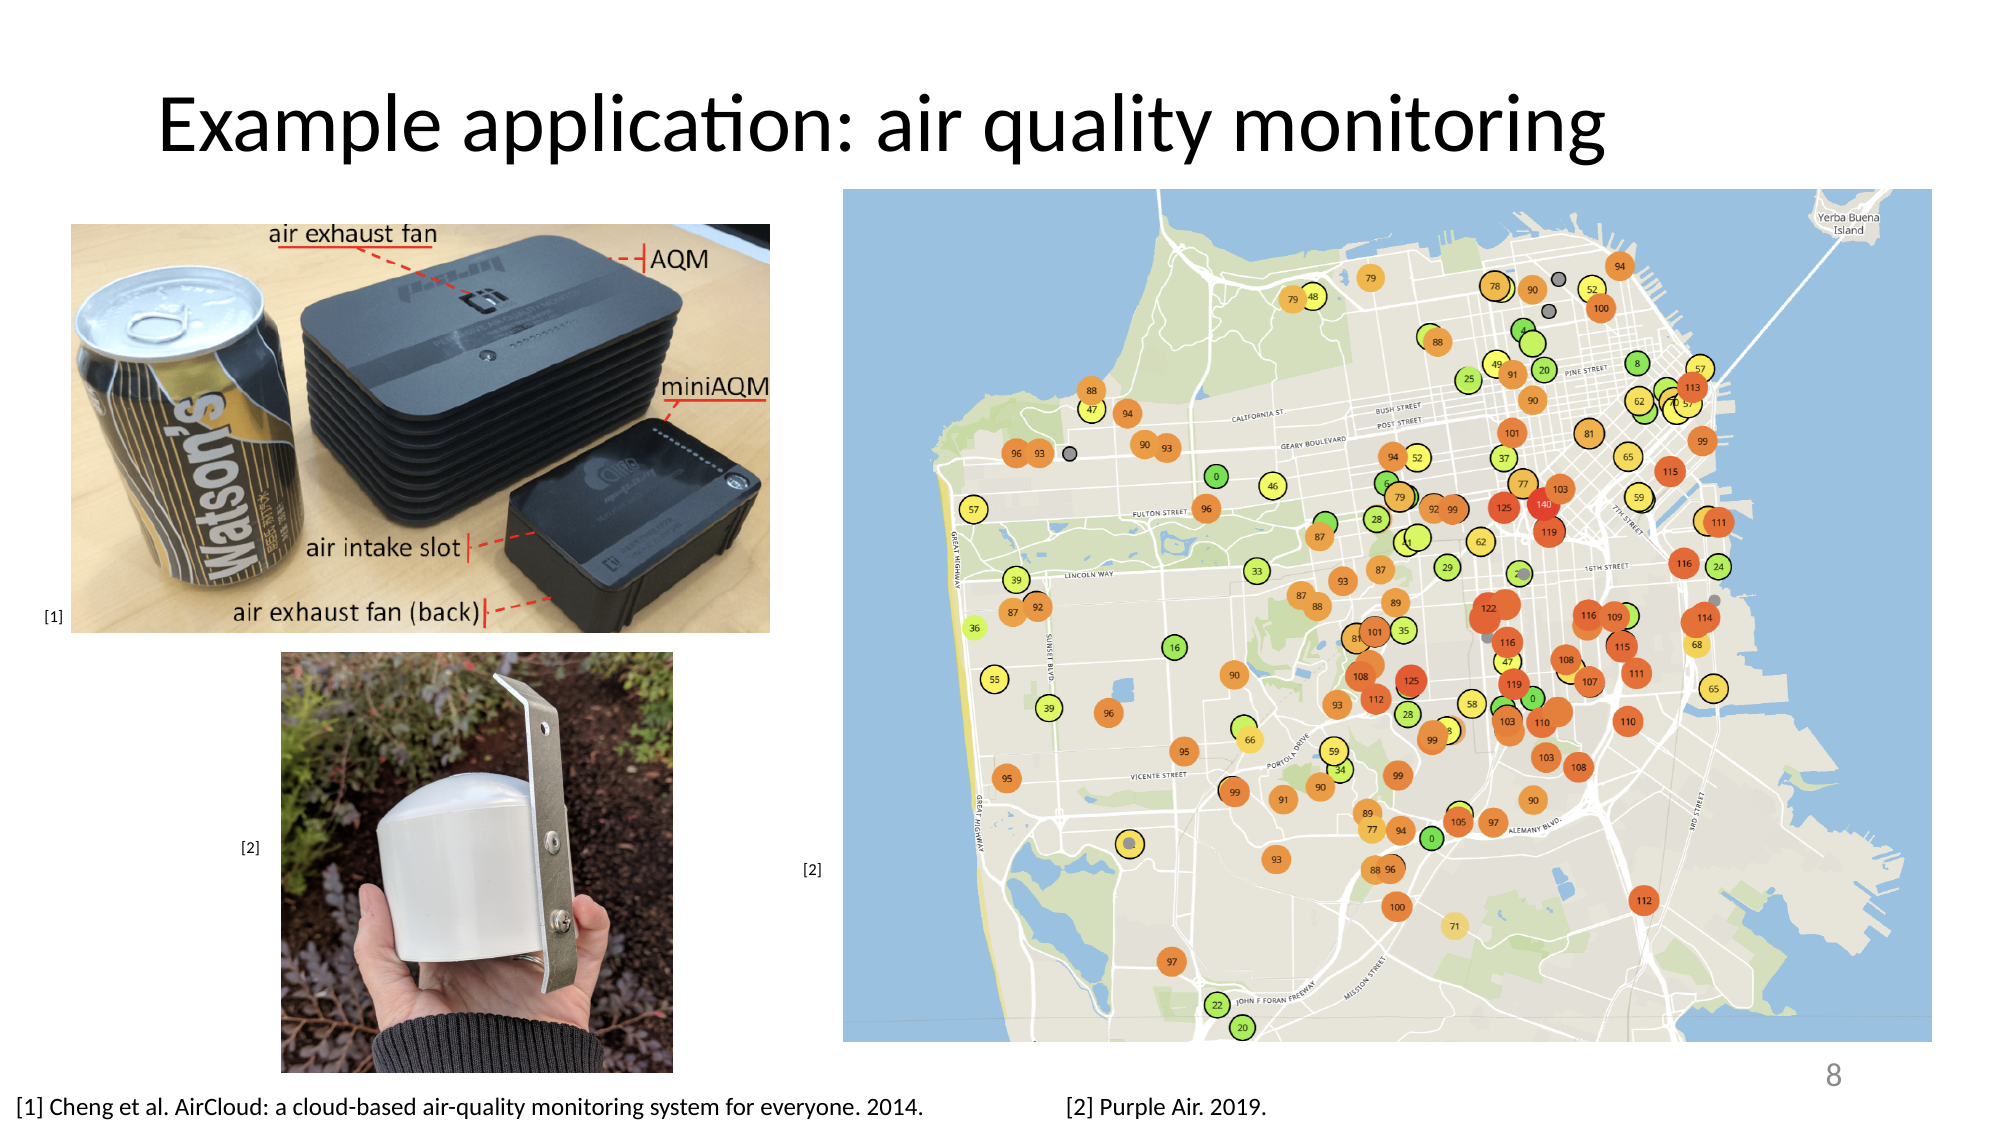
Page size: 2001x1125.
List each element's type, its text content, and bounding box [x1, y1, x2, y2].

text_box [2] [783, 838, 843, 886]
picture [281, 652, 673, 1073]
slide_number 8 [1412, 1042, 1863, 1103]
text_box [1] [24, 585, 71, 633]
text_box [2] [220, 817, 281, 864]
picture [71, 224, 770, 633]
picture [843, 189, 1932, 1042]
title Example application: air quality monitoring [137, 59, 1863, 278]
text_box [1] Cheng et al. AirCloud: a cloud-based air-quality monitoring system for everyone. 2014. [2] Purple Air. 2019. [0, 1070, 1493, 1118]
